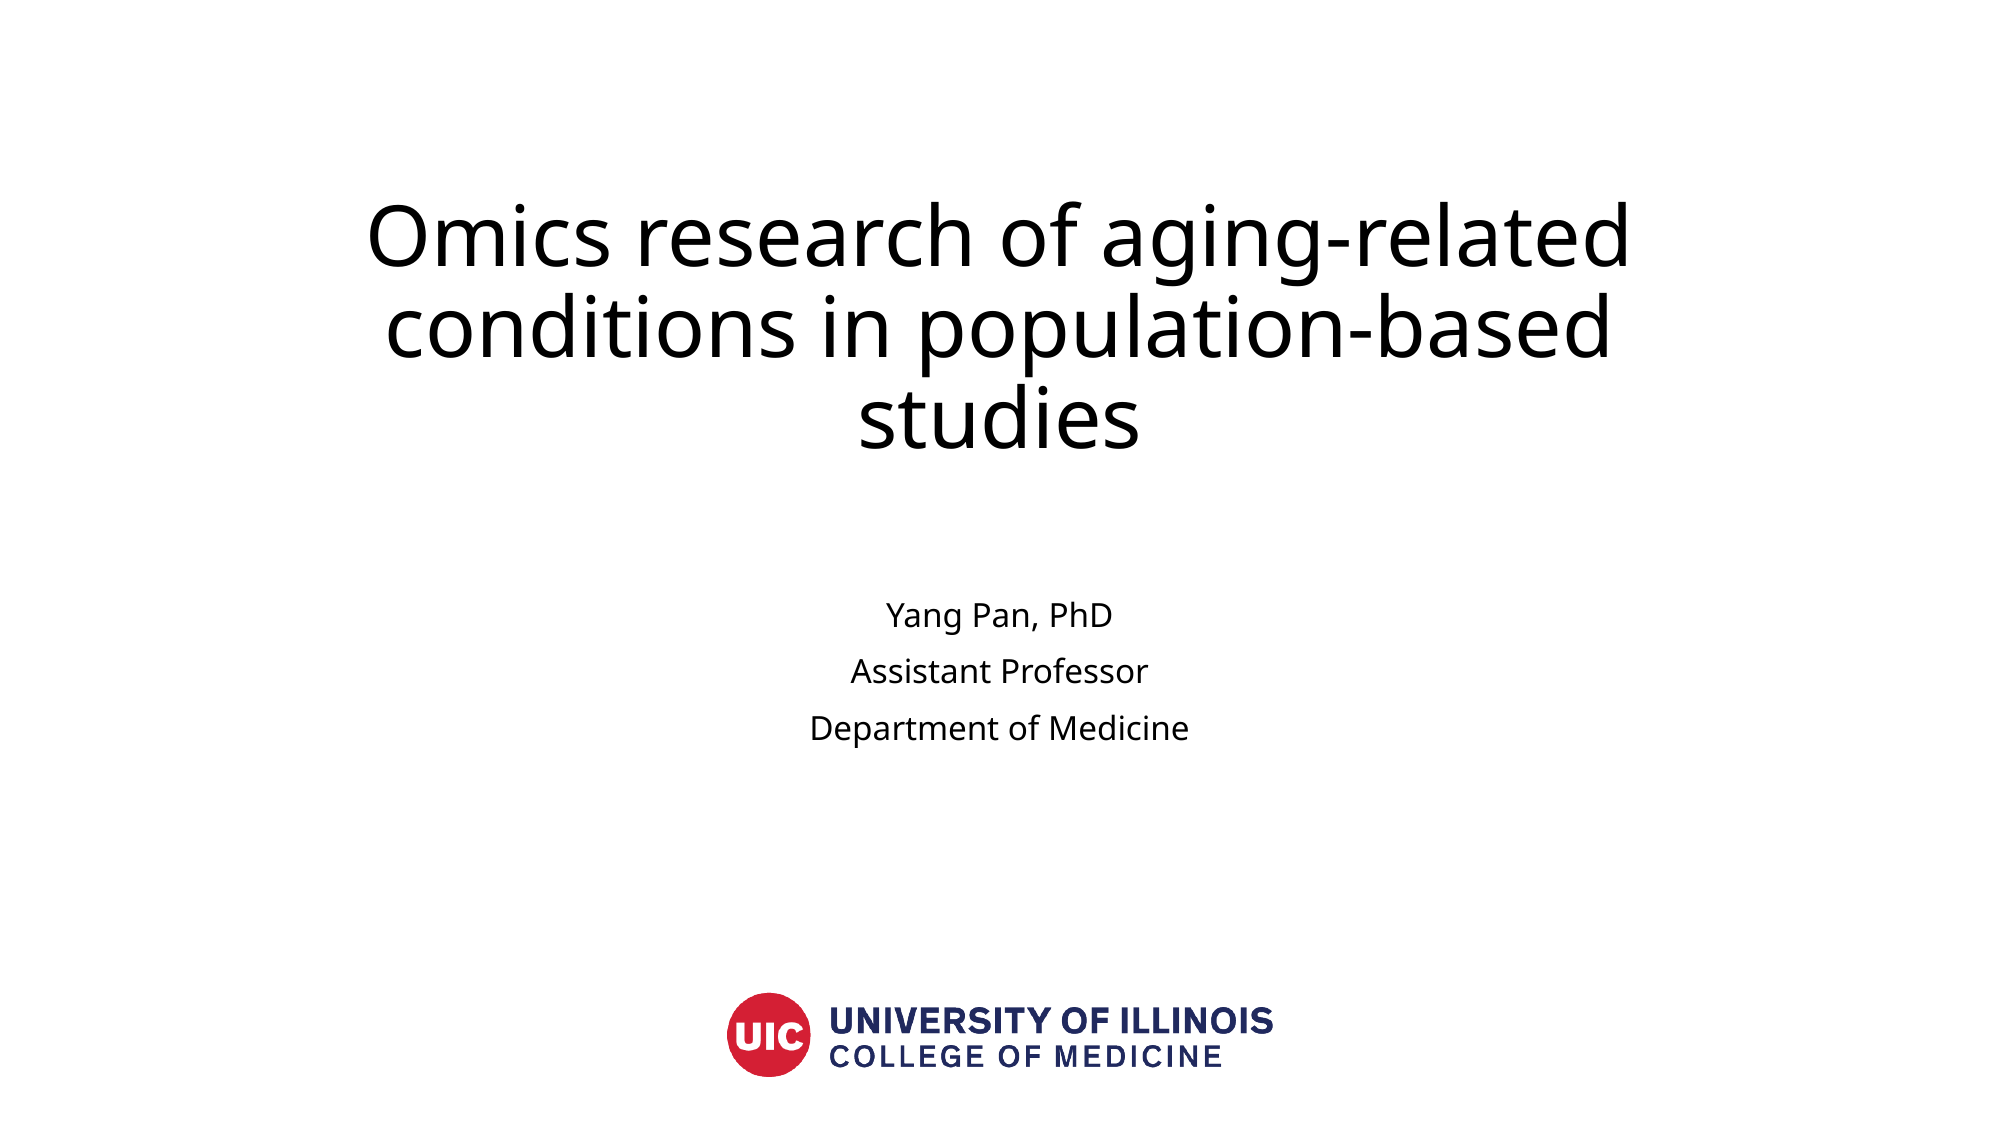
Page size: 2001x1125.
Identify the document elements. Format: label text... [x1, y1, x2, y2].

title Omics research of aging-related conditions in population-based studies [249, 184, 1750, 576]
picture [726, 991, 1274, 1077]
subtitle Yang Pan, PhD Assistant Professor Department of Medicine [249, 590, 1750, 863]
